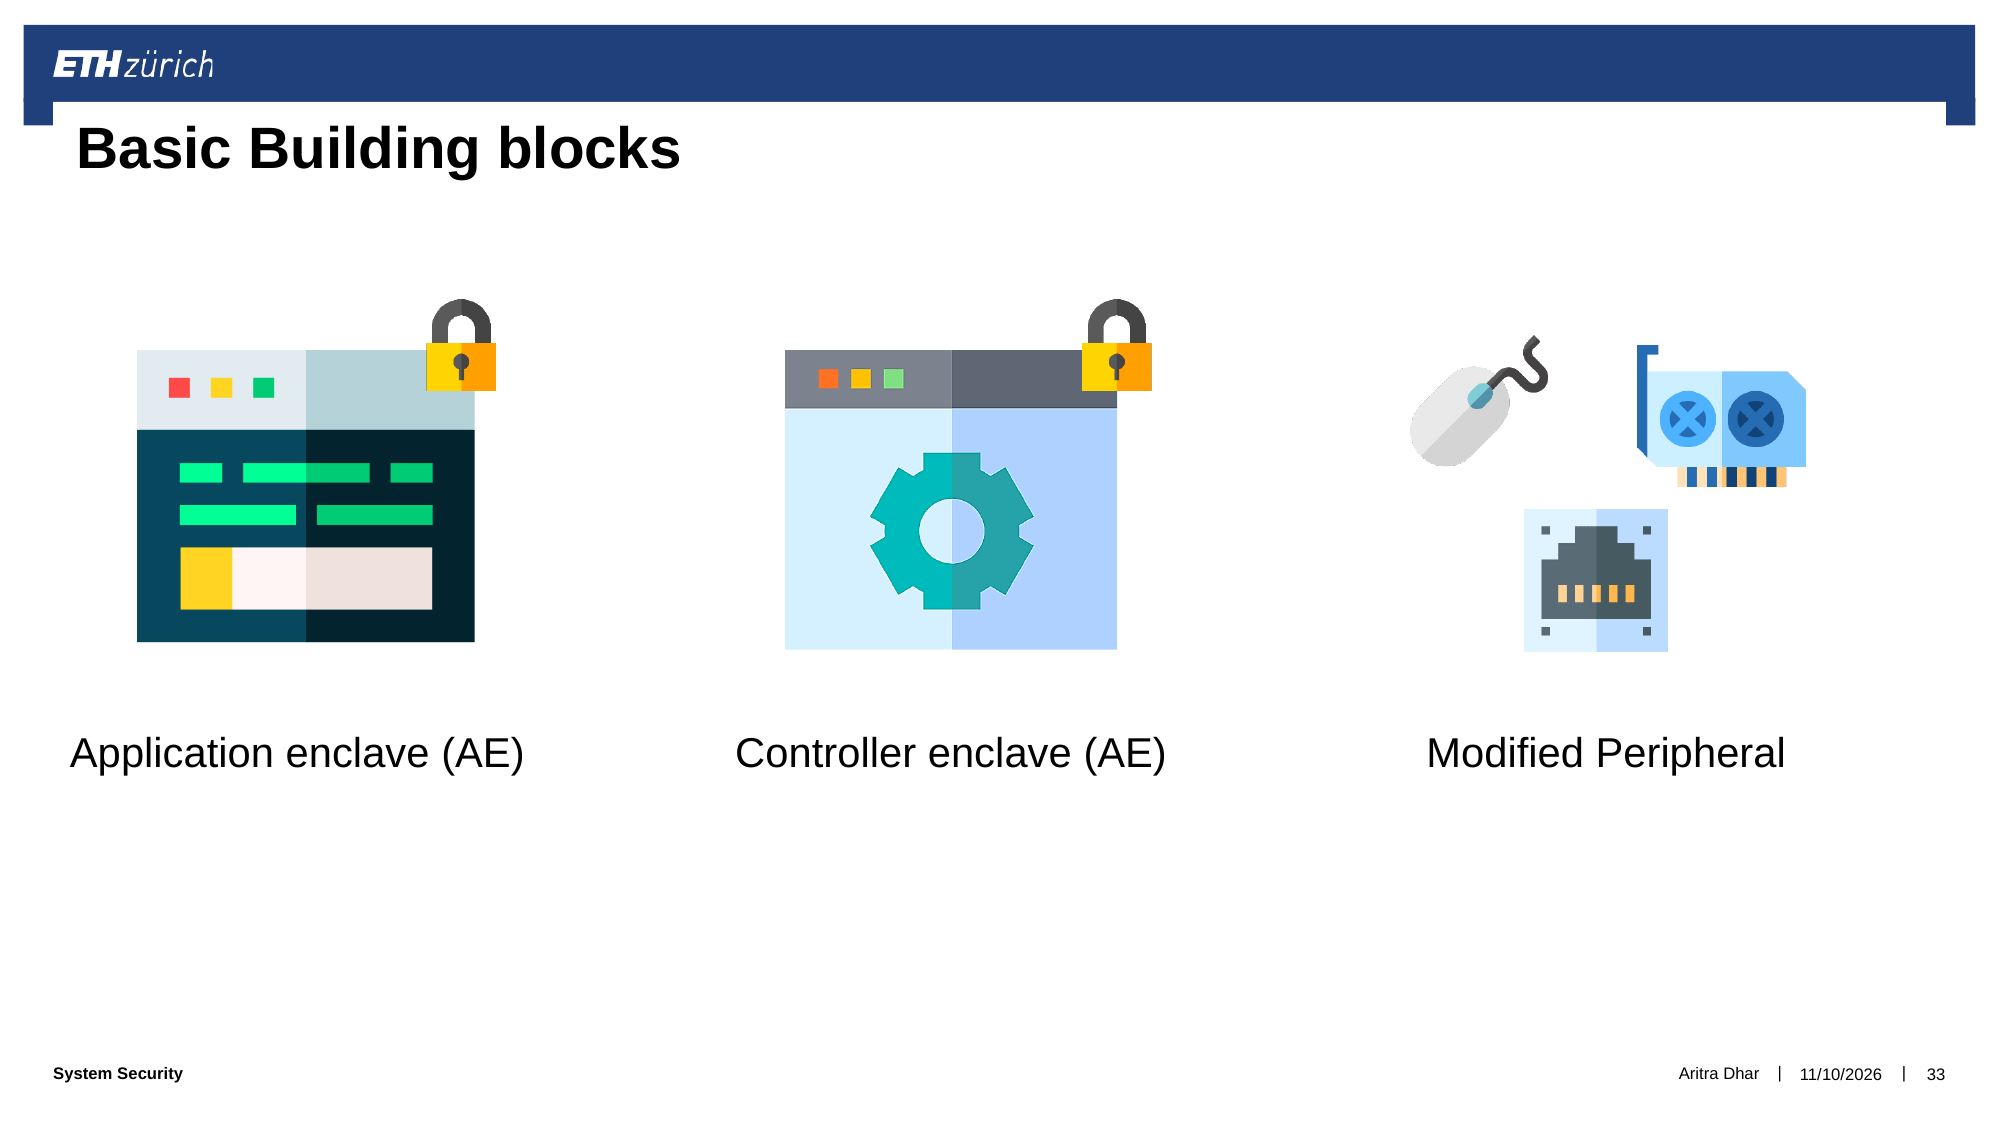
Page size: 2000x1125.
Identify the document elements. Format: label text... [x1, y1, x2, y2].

title Basic Building blocks [53, 101, 1946, 262]
text_box Modified Peripheral [1411, 718, 1802, 784]
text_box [1409, 331, 1806, 652]
text_box Application enclave (AE) [55, 718, 540, 784]
slide_number 33 [1906, 1034, 1966, 1112]
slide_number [1790, 1034, 1892, 1112]
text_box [136, 299, 507, 651]
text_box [784, 299, 1163, 651]
text_box Controller enclave (AE) [720, 718, 1183, 784]
footer Aritra Dhar [999, 1034, 1760, 1111]
